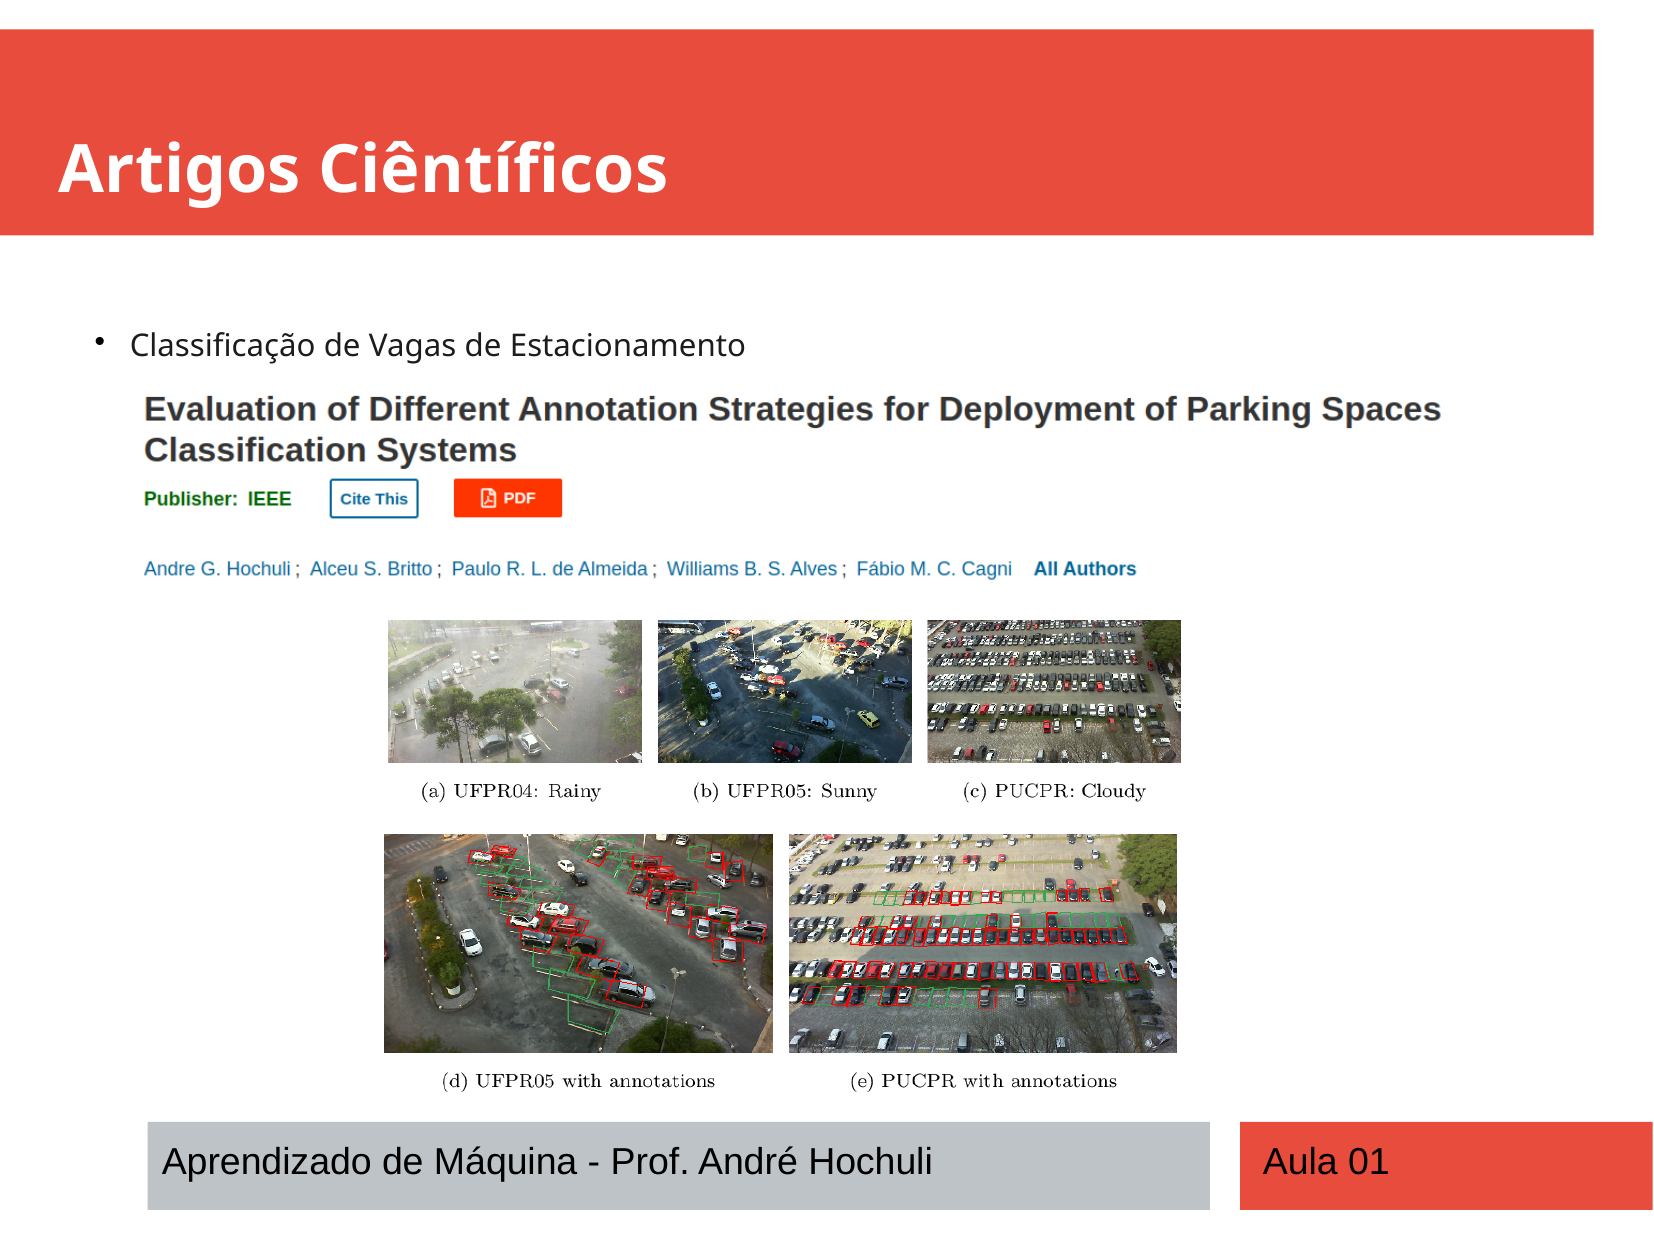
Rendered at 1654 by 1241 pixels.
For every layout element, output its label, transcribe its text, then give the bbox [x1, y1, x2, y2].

picture [383, 619, 1182, 1093]
text_box Aula 01 [1248, 1129, 1623, 1189]
text_box Artigos Ciêntíficos [58, 58, 1594, 206]
picture [138, 383, 1447, 585]
text_box Classificação de Vagas de Estacionamento [58, 324, 1565, 1092]
text_box Aprendizado de Máquina - Prof. André Hochuli [147, 1129, 1205, 1189]
